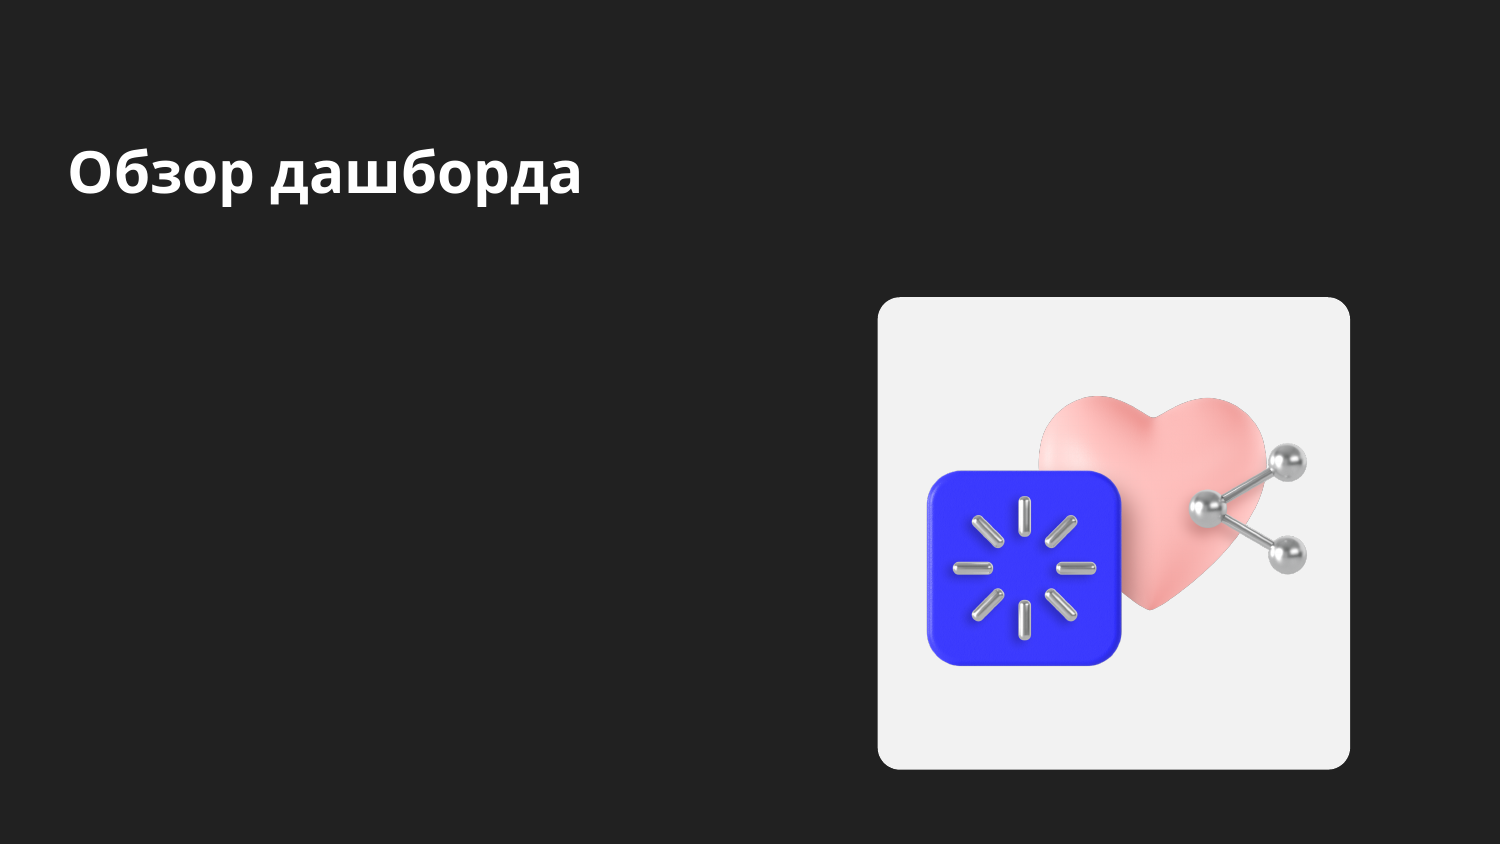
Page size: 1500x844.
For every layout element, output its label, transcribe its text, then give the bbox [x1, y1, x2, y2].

text_box [877, 297, 1351, 770]
title Обзор дашборда [67, 143, 759, 291]
picture [902, 389, 1318, 691]
